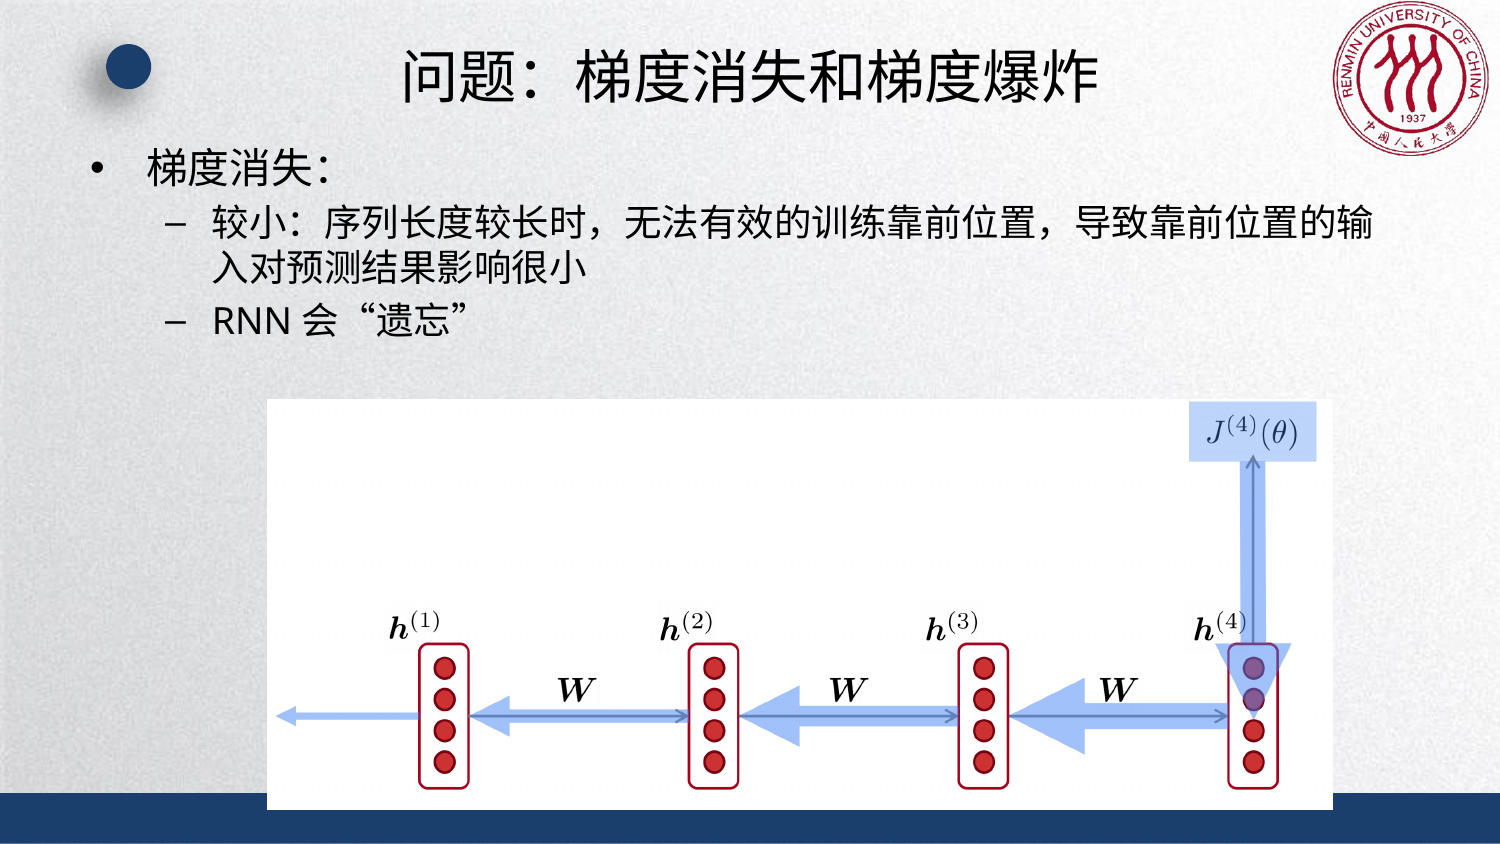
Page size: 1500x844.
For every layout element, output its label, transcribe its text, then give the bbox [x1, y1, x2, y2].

picture [0, 0, 1500, 811]
title 问题：梯度消失和梯度爆炸 [75, 33, 1425, 116]
